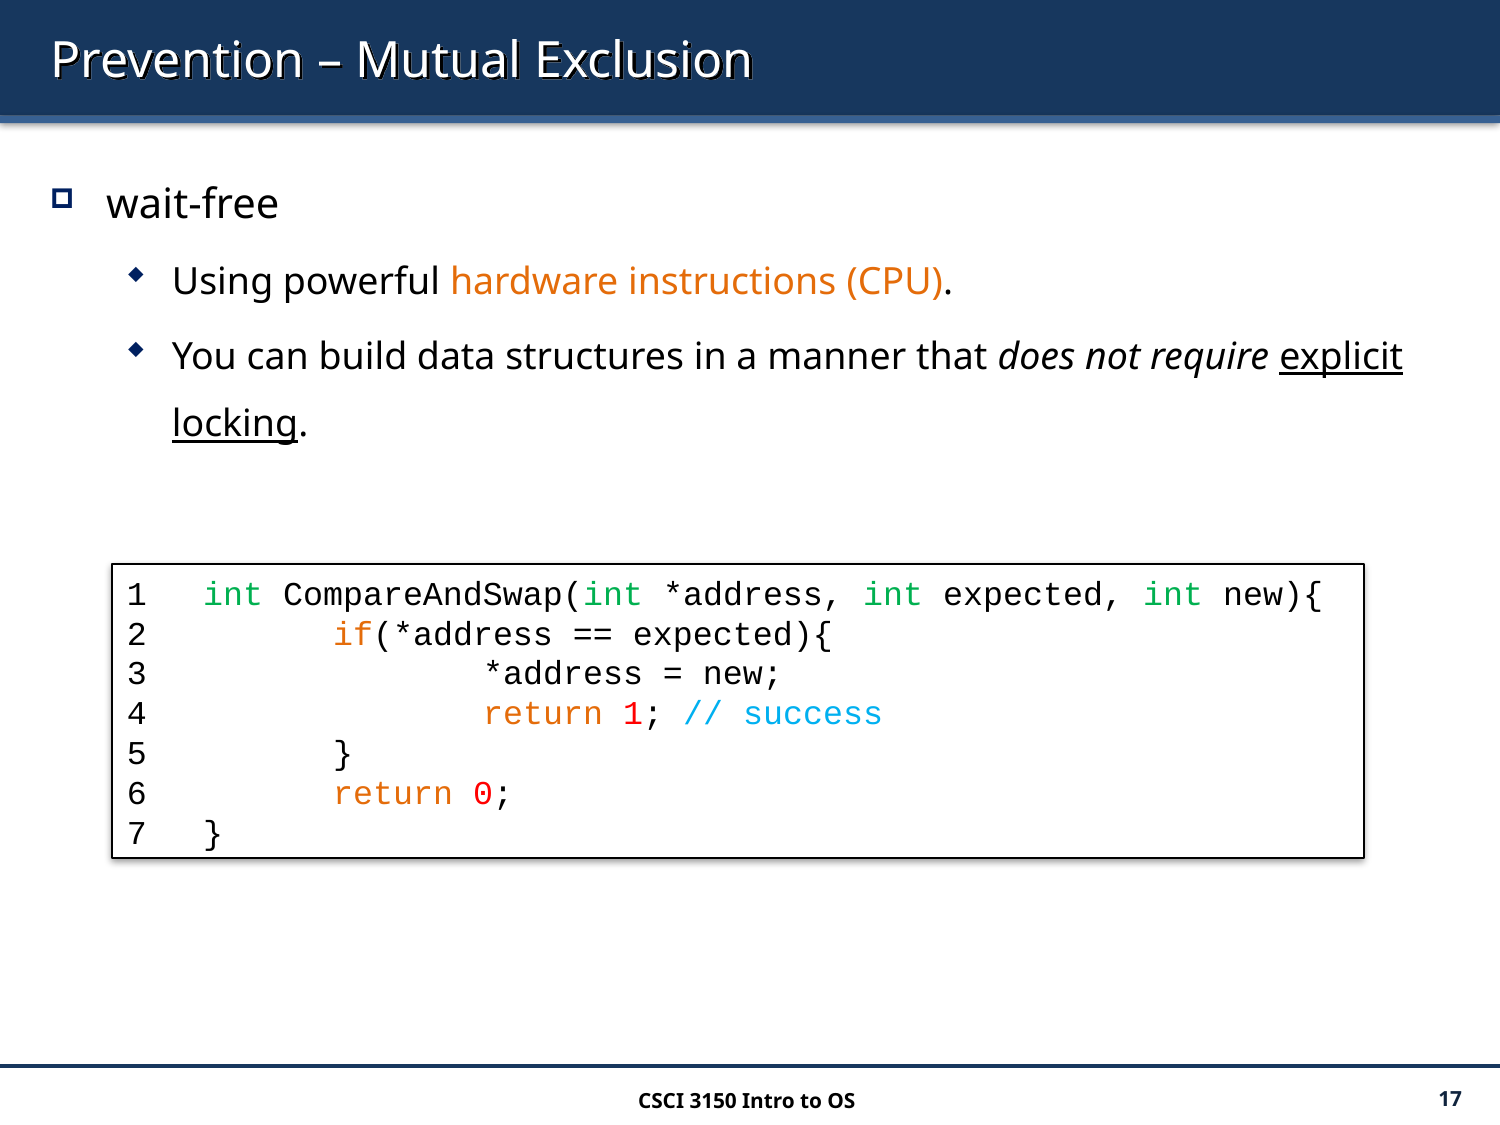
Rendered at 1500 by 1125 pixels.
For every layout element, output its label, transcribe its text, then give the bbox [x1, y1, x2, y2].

slide_number 17 [1306, 1081, 1483, 1118]
title Prevention – Mutual Exclusion [34, 8, 1477, 106]
list wait-free Using powerful hardware instructions (CPU). You can build data structures in a manner that does not require explicit locking. [34, 144, 1477, 1048]
footer CSCI 3150 Intro to OS [497, 1079, 997, 1117]
text_box int CompareAndSwap(int *address, int expected, int new){ if(*address == expected){ *address = new; return 1; // success } return 0; } [109, 561, 1367, 862]
